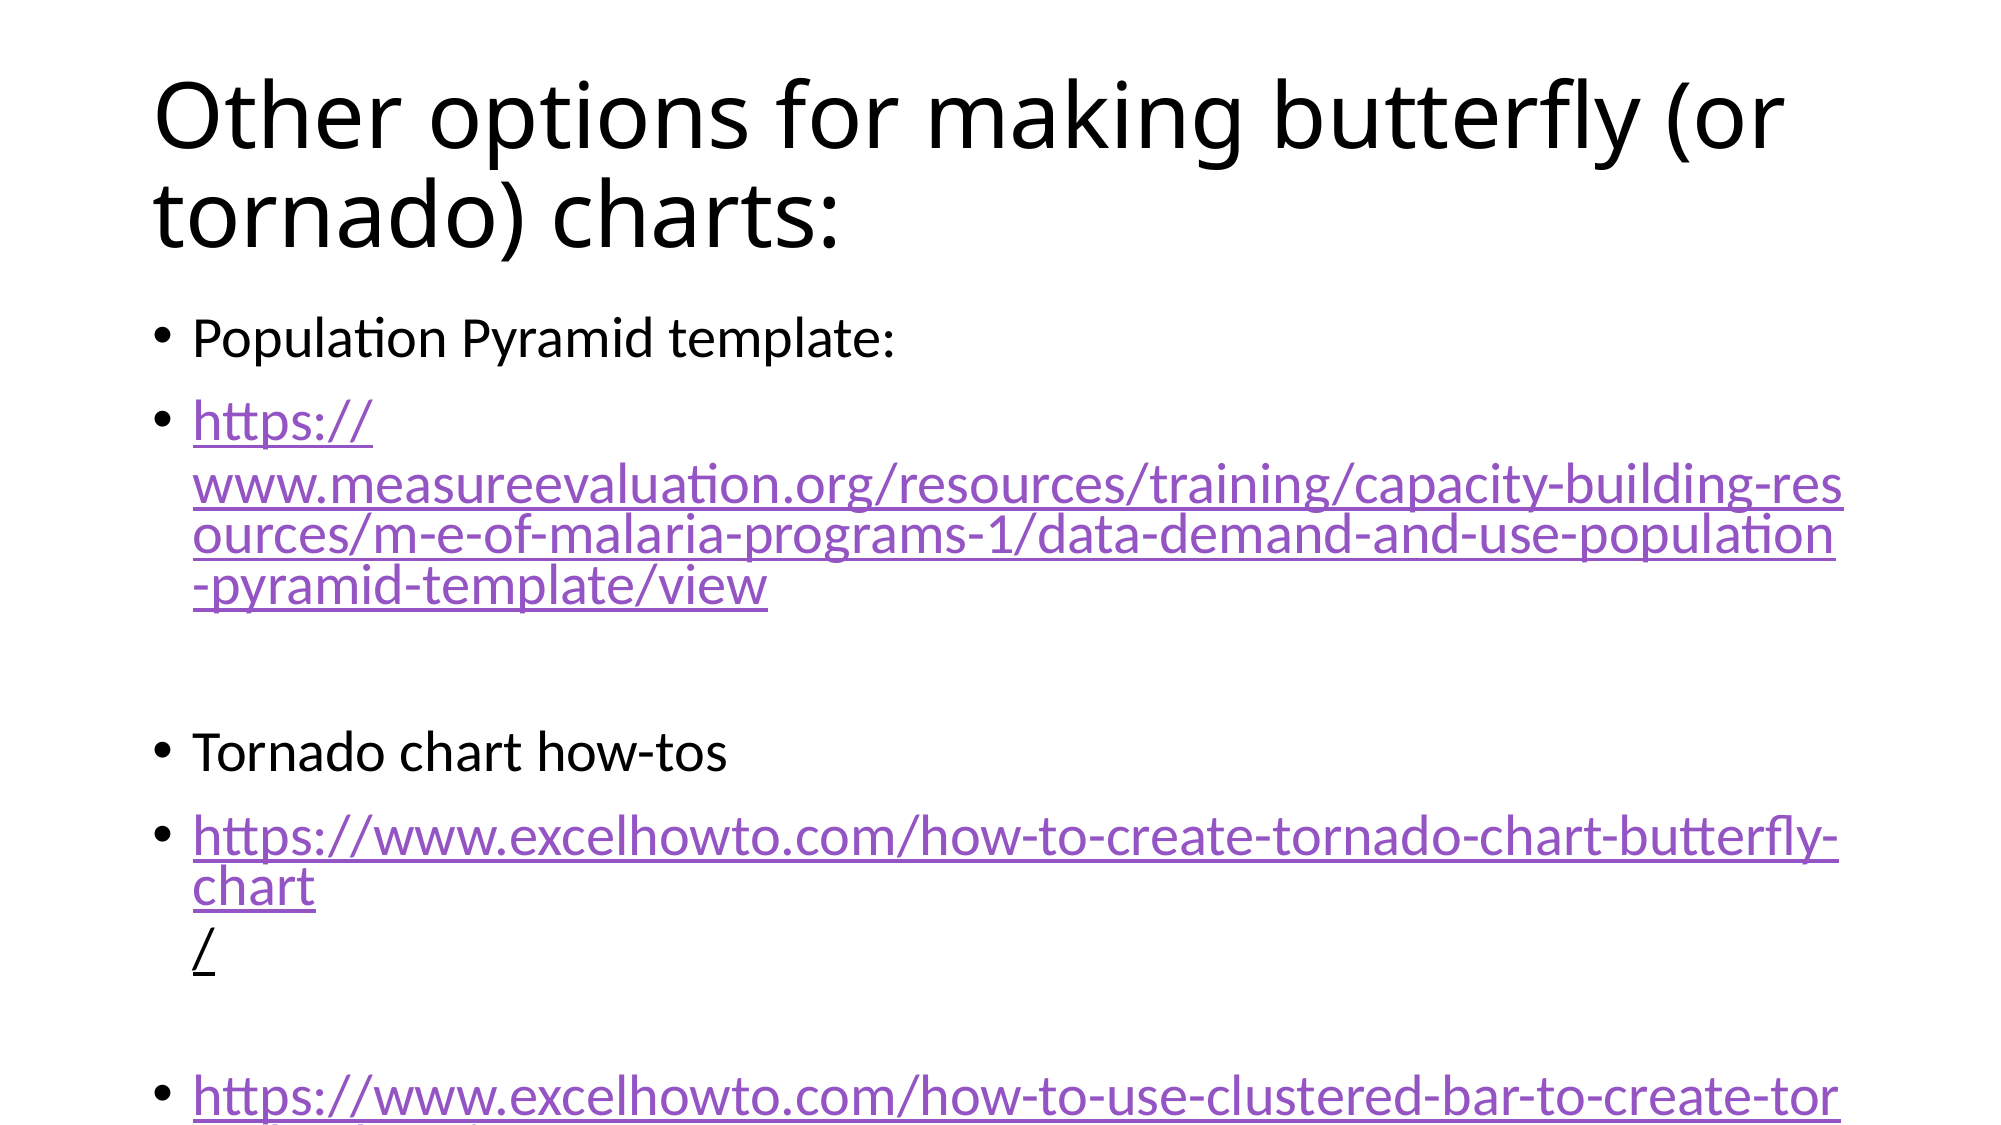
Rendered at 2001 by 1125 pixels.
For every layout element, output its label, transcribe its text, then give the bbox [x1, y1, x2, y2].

title Other options for making butterfly (or tornado) charts: [137, 59, 1863, 278]
list Population Pyramid template: https://www.measureevaluation.org/resources/training/capacity-building-resources/m-e-of-malaria-programs-1/data-demand-and-use-population-pyramid-template/view Tornado chart how-tos https://www.excelhowto.com/how-to-create-tornado-chart-butterfly-chart/ https://www.excelhowto.com/how-to-use-clustered-bar-to-create-tornado-chart/ [137, 299, 1863, 1014]
